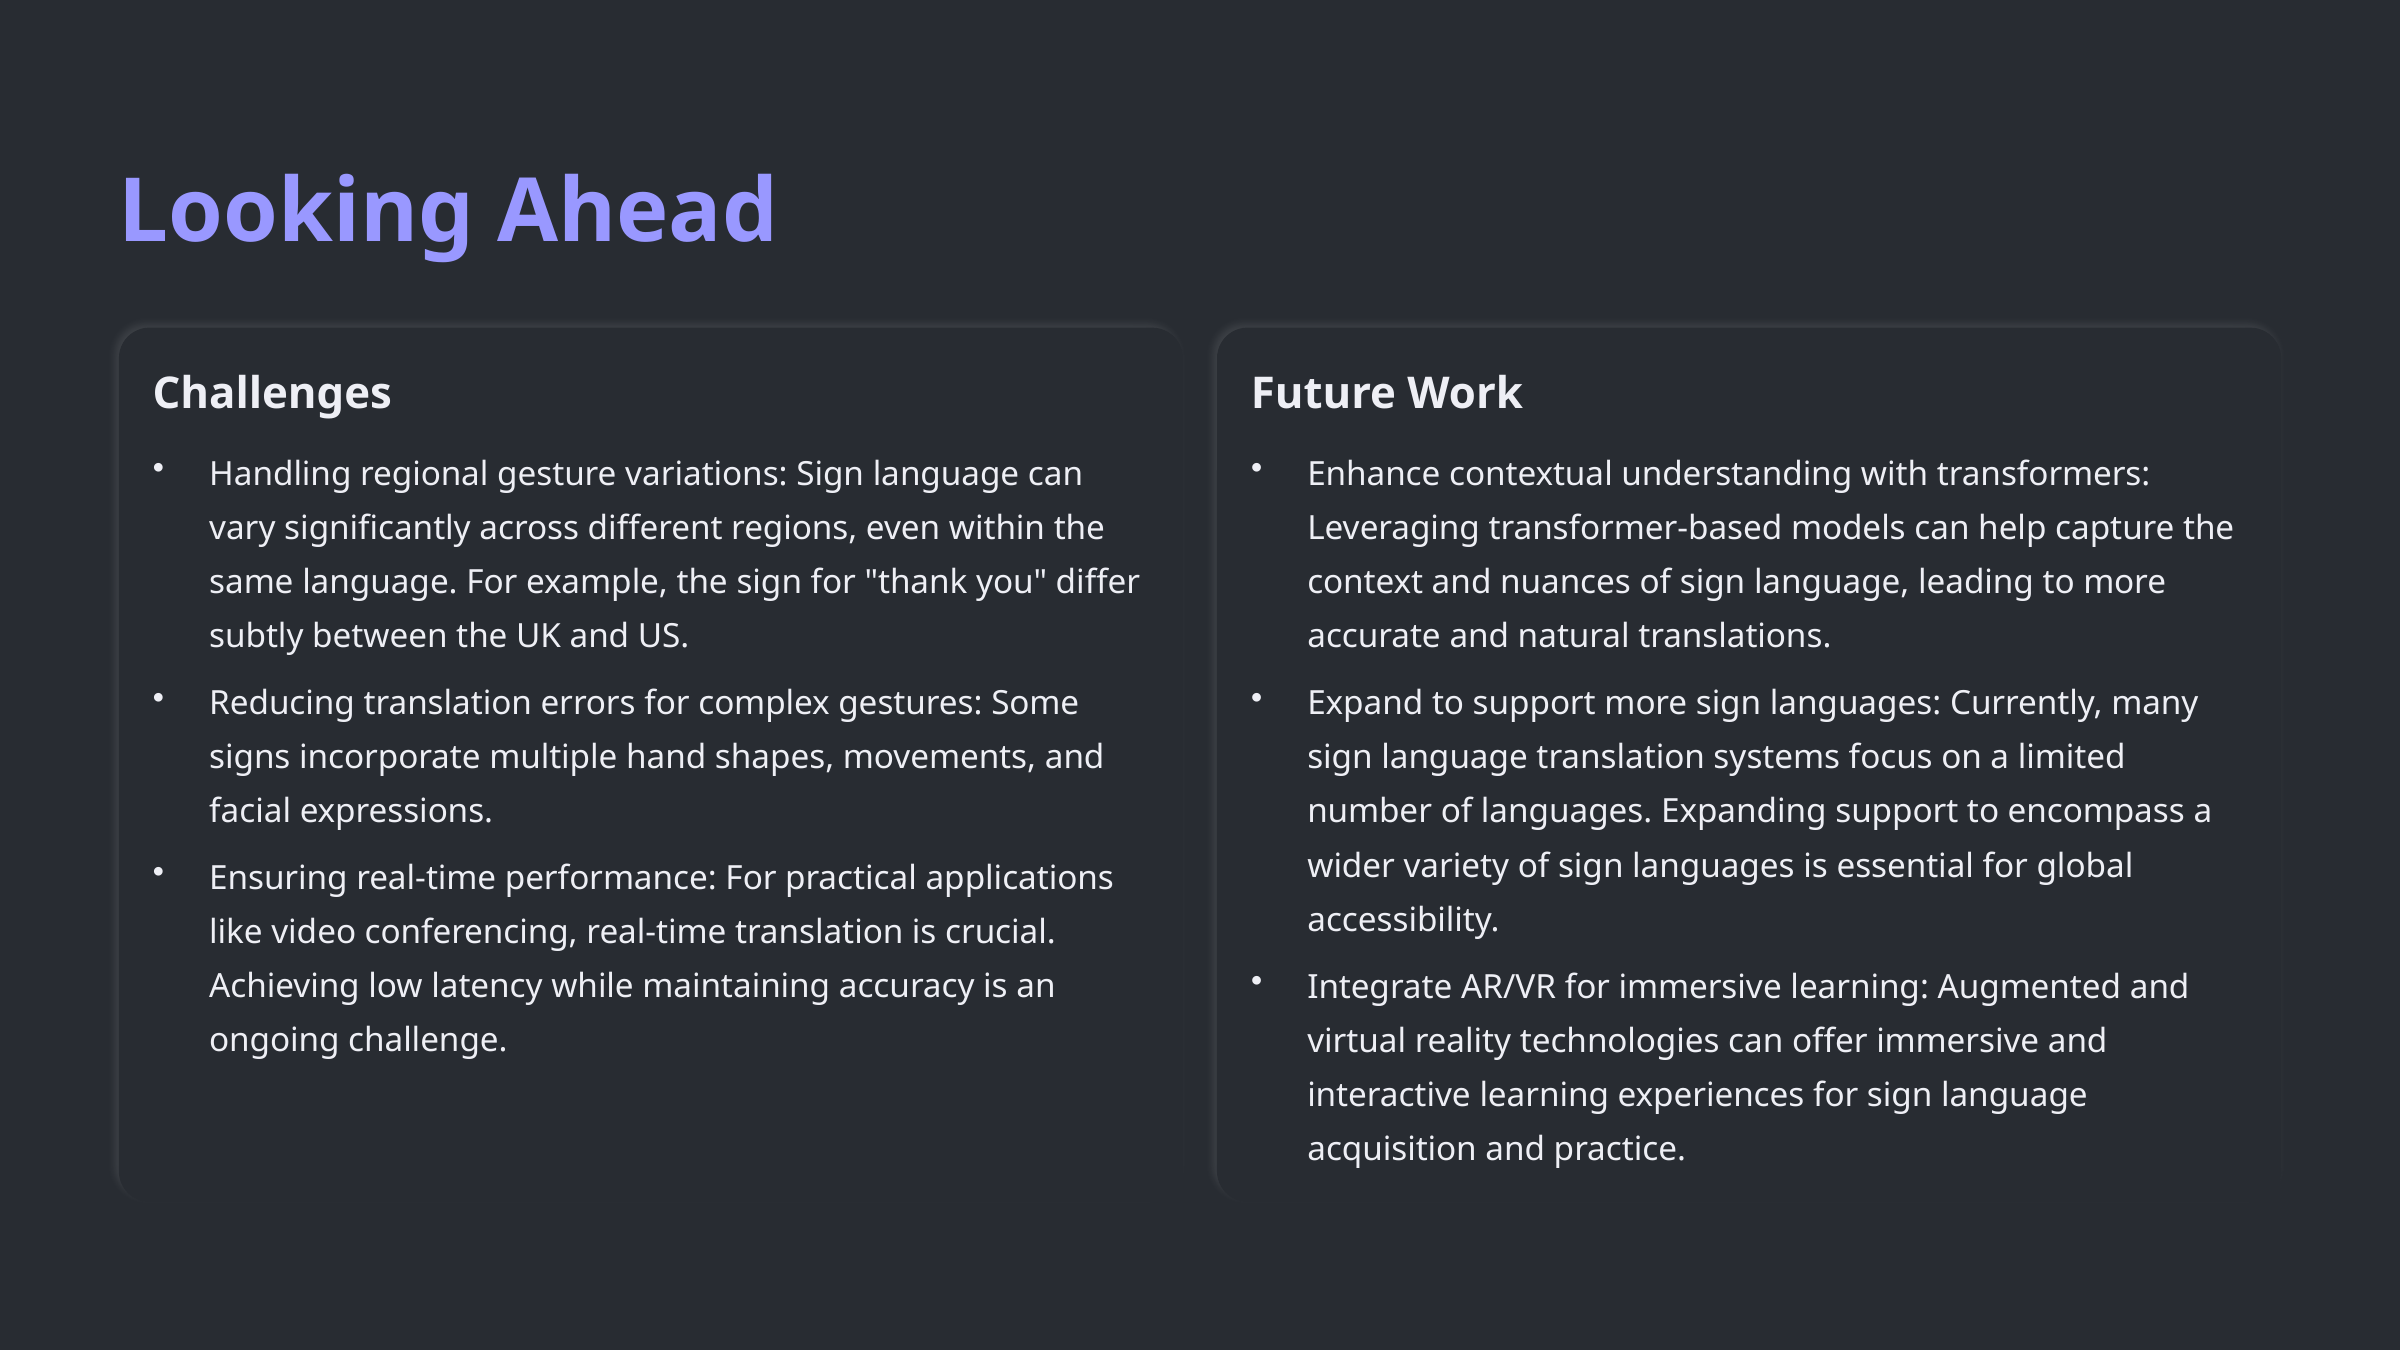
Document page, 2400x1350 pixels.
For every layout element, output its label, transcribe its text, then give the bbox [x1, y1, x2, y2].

text_box Handling regional gesture variations: Sign language can vary significantly across different regions, even within the same language. For example, the sign for "thank you" differ subtly between the UK and US. [152, 437, 1149, 656]
text_box Ensuring real-time performance: For practical applications like video conferencing, real-time translation is crucial. Achieving low latency while maintaining accuracy is an ongoing challenge. [152, 841, 1149, 1060]
text_box [1216, 327, 2282, 1202]
text_box Looking Ahead [118, 147, 1013, 260]
text_box Enhance contextual understanding with transformers: Leveraging transformer-based models can help capture the context and nuances of sign language, leading to more accurate and natural translations. [1250, 437, 2248, 656]
text_box Integrate AR/VR for immersive learning: Augmented and virtual reality technologies can offer immersive and interactive learning experiences for sign language acquisition and practice. [1250, 950, 2248, 1168]
text_box Expand to support more sign languages: Currently, many sign language translation systems focus on a limited number of languages. Expanding support to encompass a wider variety of sign languages is essential for global accessibility. [1250, 667, 2248, 939]
text_box [118, 327, 1183, 1202]
text_box Future Work [1250, 361, 1698, 418]
text_box Reducing translation errors for complex gestures: Some signs incorporate multiple hand shapes, movements, and facial expressions. [152, 667, 1149, 830]
text_box Challenges [152, 361, 600, 418]
